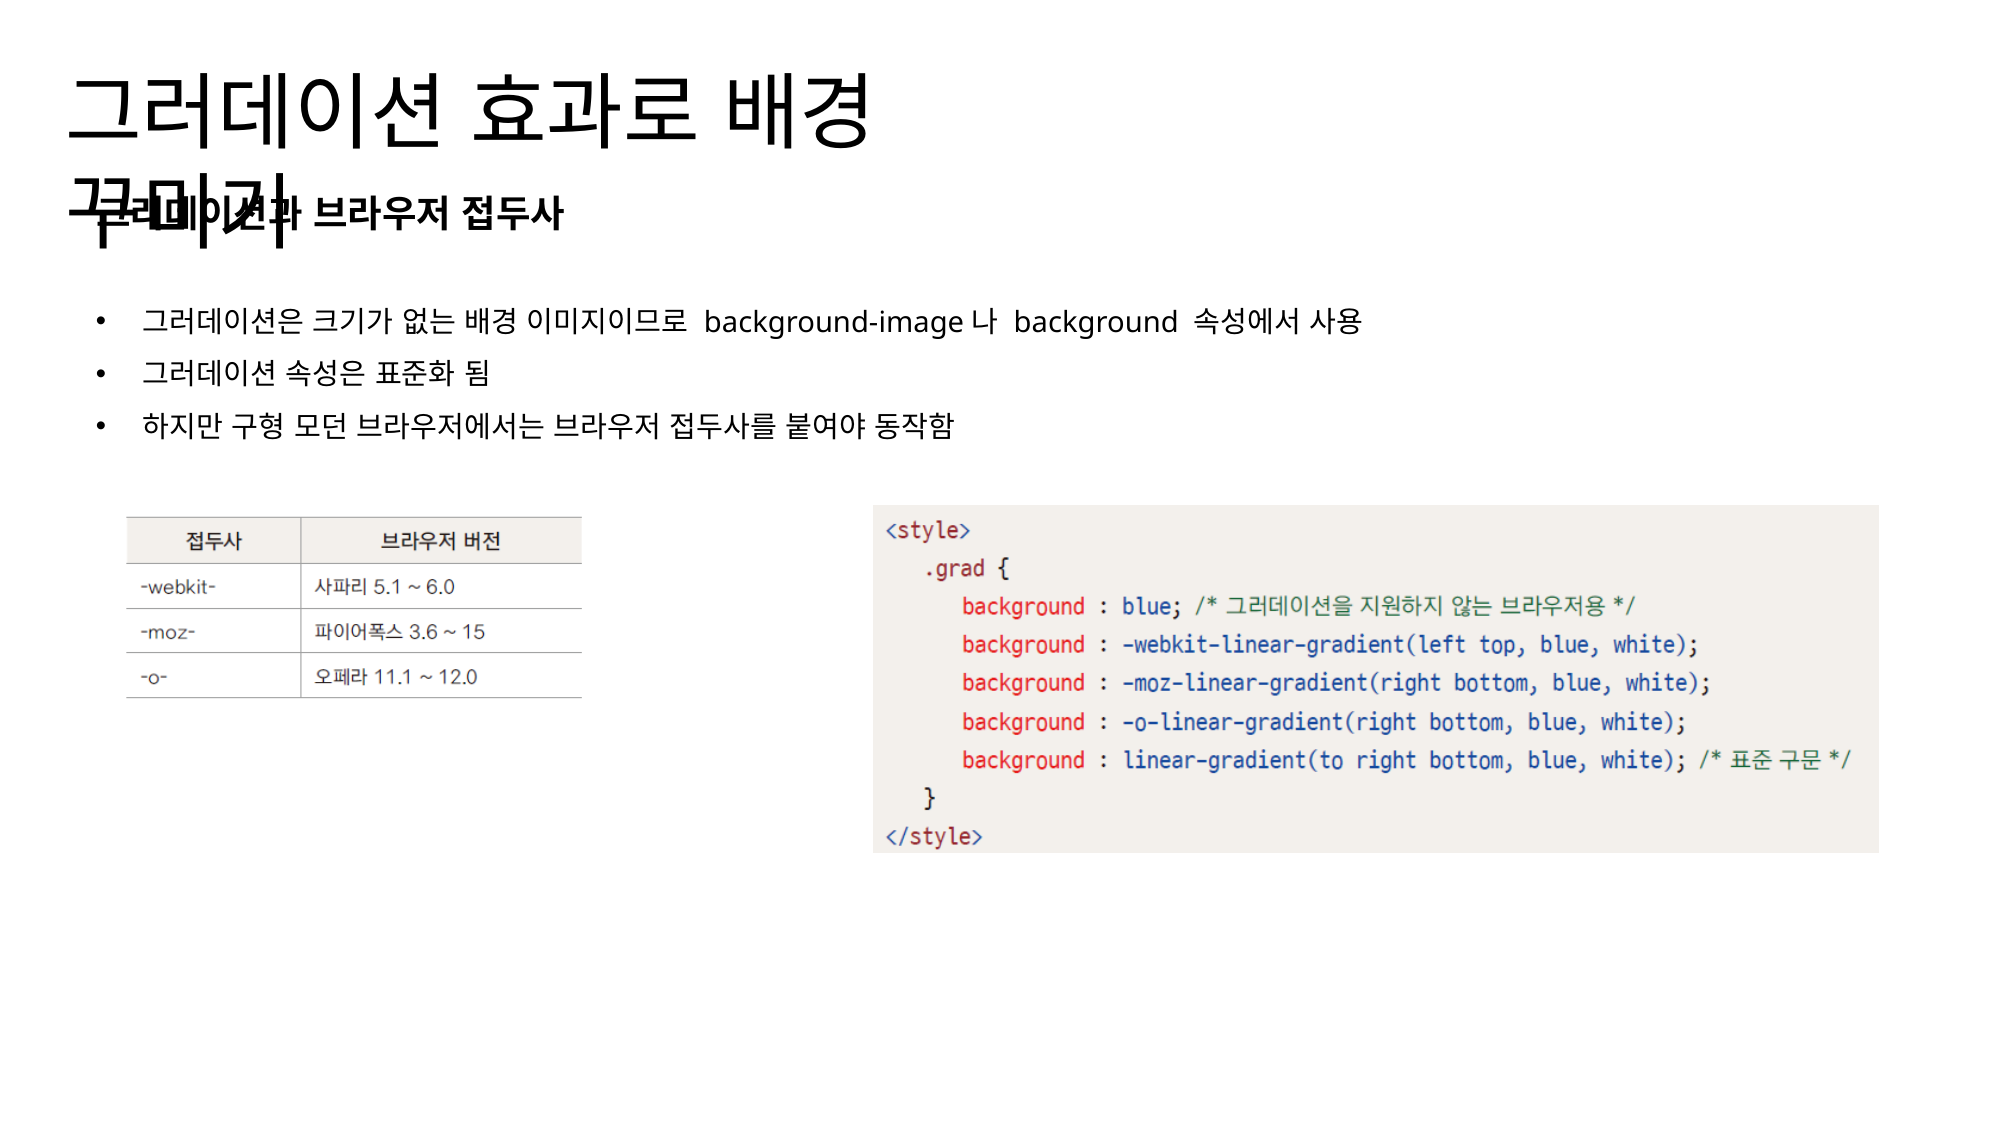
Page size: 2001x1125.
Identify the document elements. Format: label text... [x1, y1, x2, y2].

text_box 그러데이션과 브라우저 접두사 [81, 182, 799, 243]
picture [121, 505, 598, 710]
picture [873, 505, 1879, 853]
text_box 그러데이션은 크기가 없는 배경 이미지이므로 background-image나 background 속성에서 사용 그러데이션 속성은 표준화 됨 하지만 구형 모던 브라우저에서는 브라우저 접두사를 붙여야 동작함 [81, 278, 1677, 503]
text_box 그러데이션 효과로 배경 꾸미기 [50, 52, 1112, 267]
